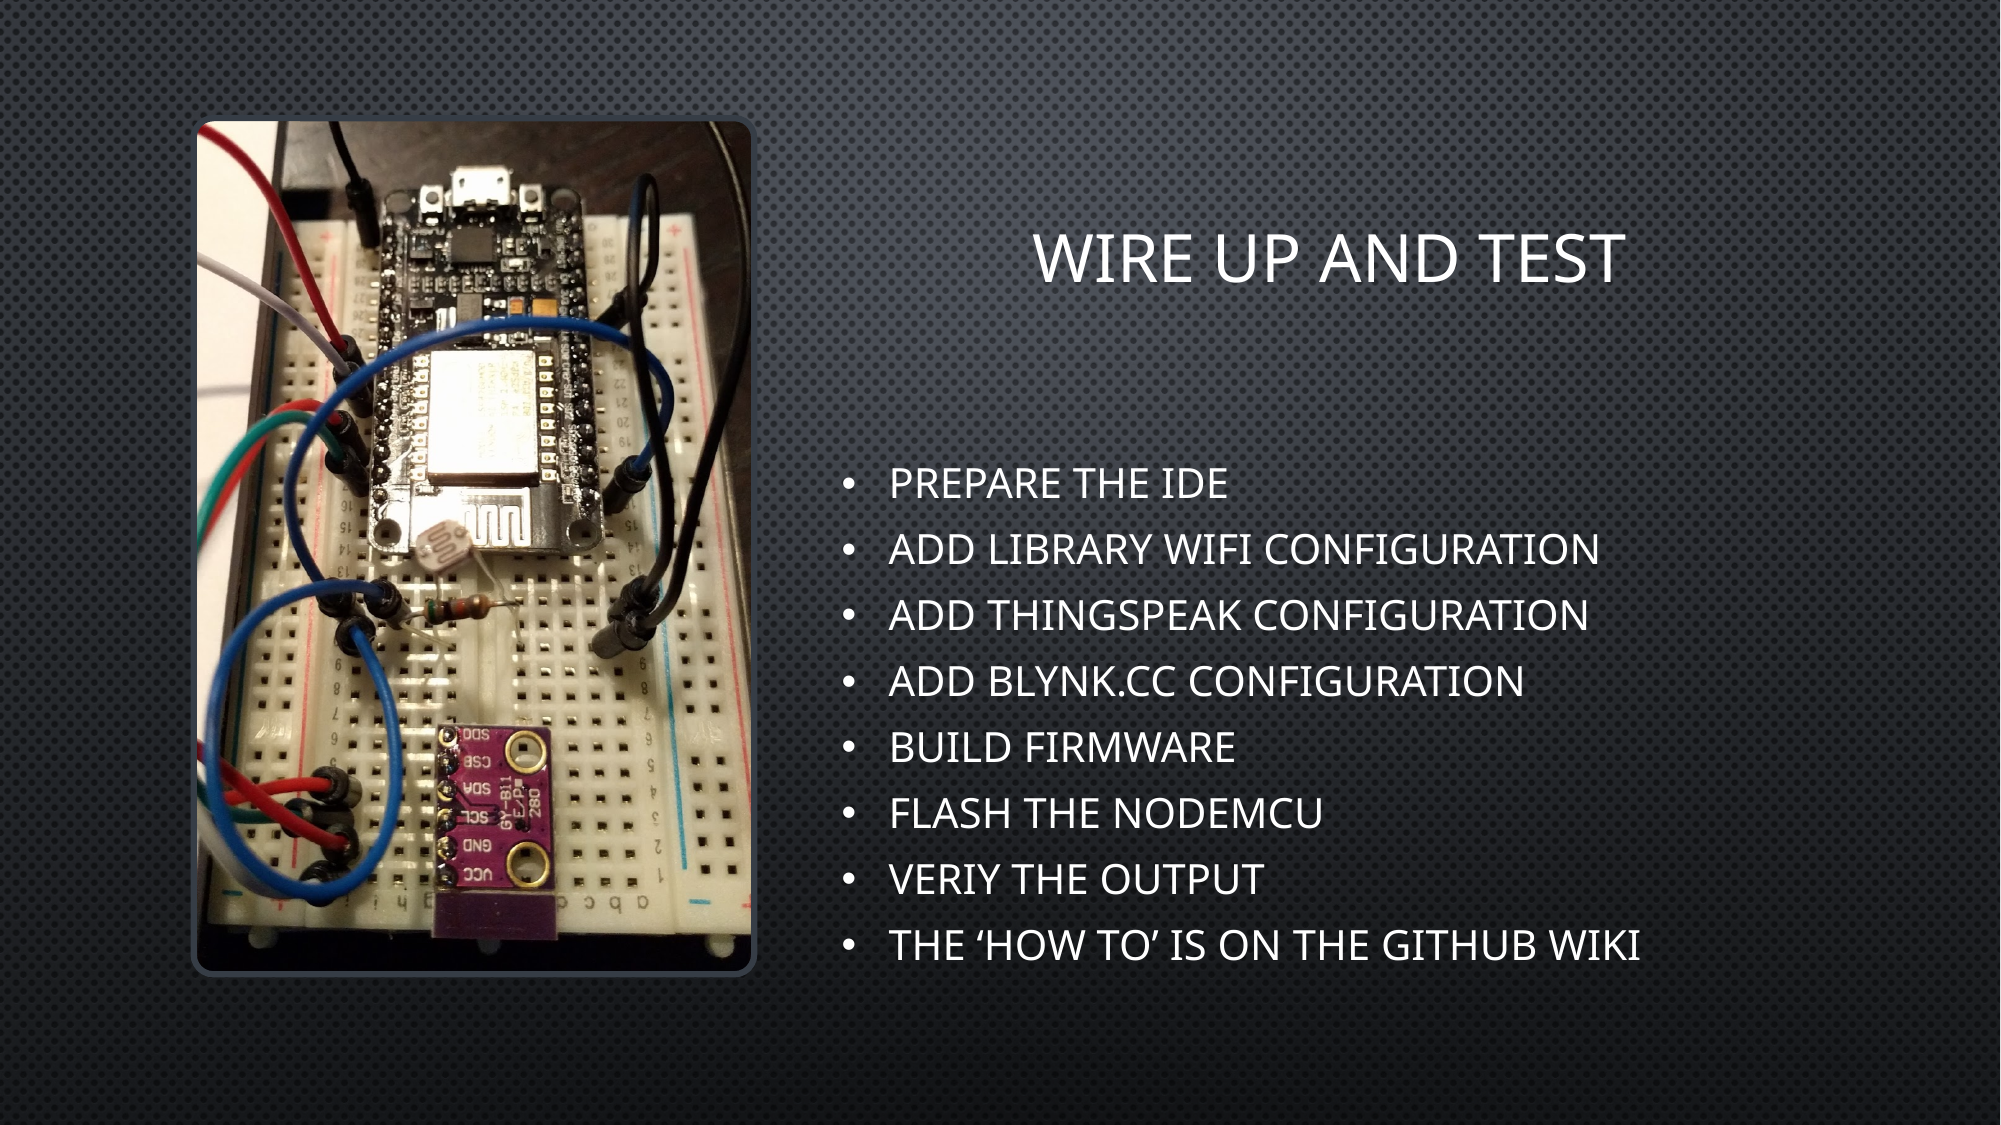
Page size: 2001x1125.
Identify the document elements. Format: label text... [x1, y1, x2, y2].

picture [193, 117, 755, 975]
title Wire up and TEst [826, 99, 1833, 413]
list Prepare the IDE Add Library WiFi Configuration Add Thingspeak Configuration Add Blynk.cc Configuration Build Firmware Flash the NodeMCU Veriy the Output The ‘How To’ is on the Github Wiki [826, 437, 1856, 995]
